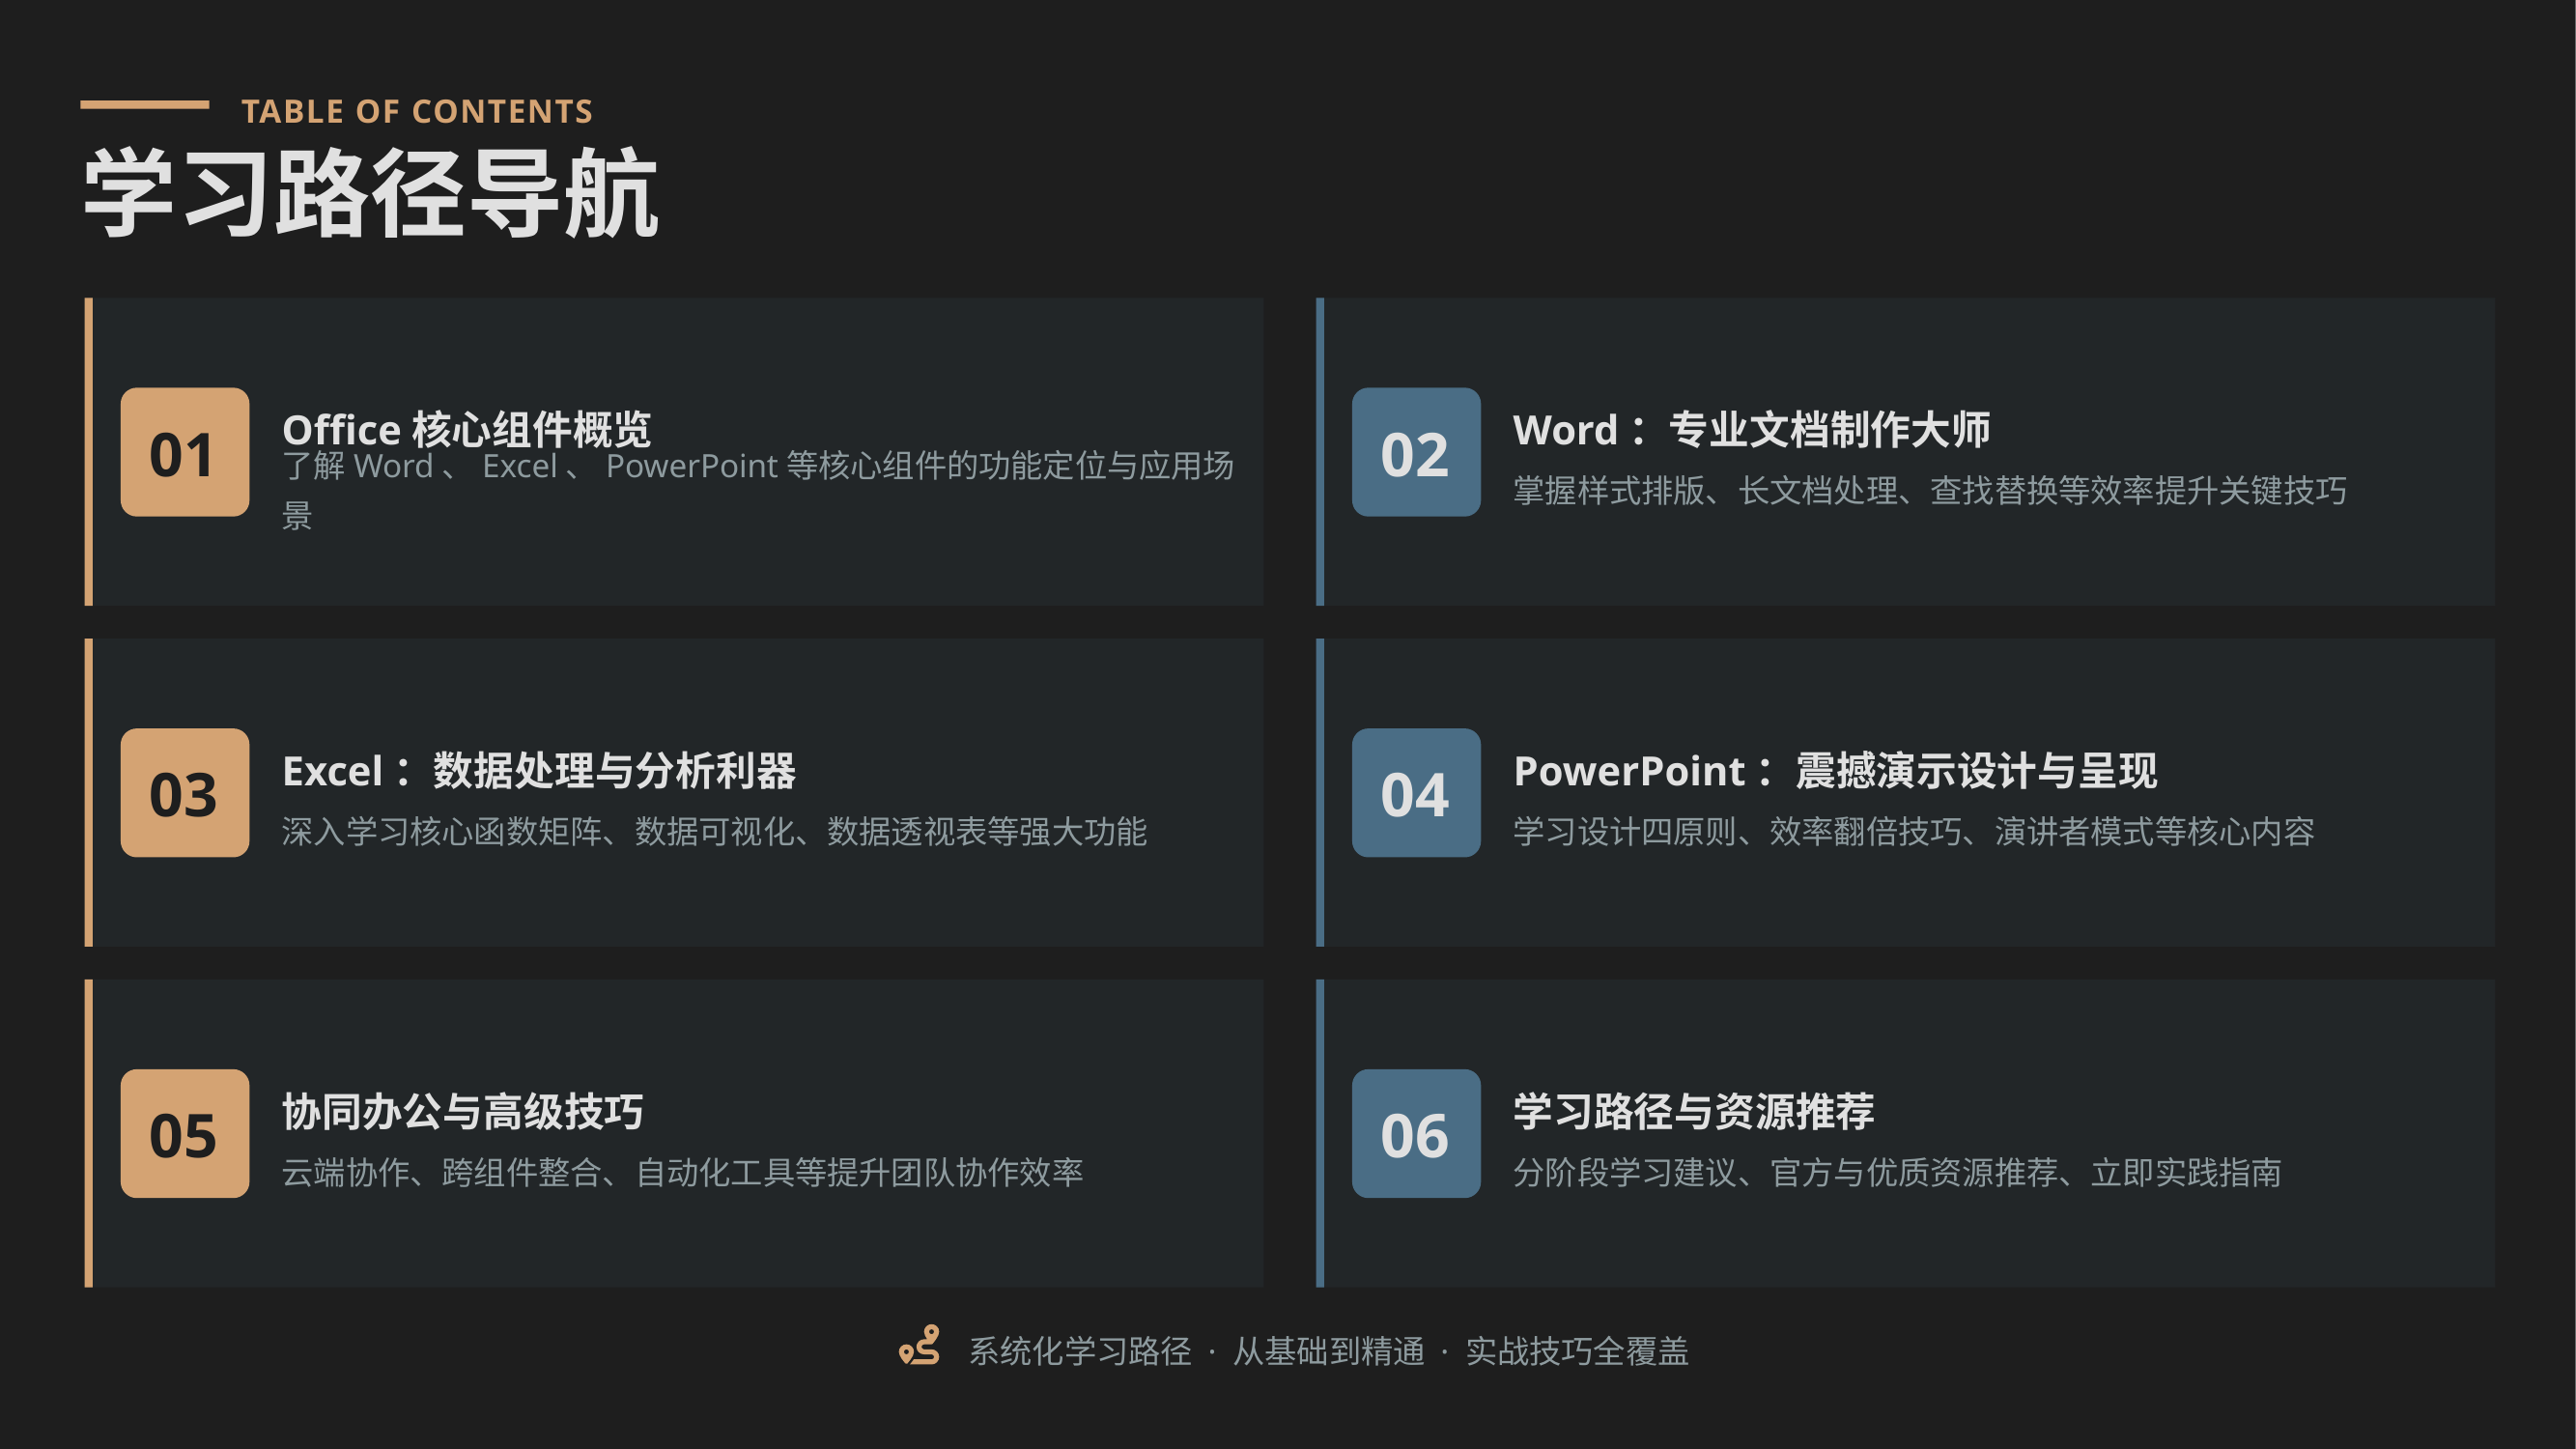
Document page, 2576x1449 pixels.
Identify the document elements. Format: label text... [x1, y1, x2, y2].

text_box [898, 1323, 940, 1365]
text_box [93, 298, 1264, 607]
text_box 05 [149, 1097, 250, 1170]
text_box [84, 639, 93, 947]
text_box 云端协作、跨组件整合、自动化工具等提升团队协作效率 [281, 1141, 1248, 1190]
text_box 学习路径与资源推荐 [1513, 1077, 2483, 1134]
text_box [1351, 1068, 1482, 1199]
text_box 学习设计四原则、效率翻倍技巧、演讲者模式等核心内容 [1513, 801, 2479, 850]
text_box [120, 387, 250, 517]
text_box [84, 979, 93, 1288]
text_box [80, 100, 210, 109]
text_box 深入学习核心函数矩阵、数据可视化、数据透视表等强大功能 [281, 801, 1248, 850]
text_box [120, 1068, 250, 1199]
text_box Word：专业文档制作大师 [1513, 395, 2483, 452]
text_box [1324, 639, 2496, 947]
text_box [84, 298, 93, 607]
text_box [1351, 387, 1482, 517]
text_box [1316, 979, 1324, 1288]
text_box 02 [1380, 415, 1482, 489]
text_box [1316, 639, 1324, 947]
text_box 01 [149, 415, 250, 489]
text_box [1324, 298, 2496, 607]
text_box 掌握样式排版、长文档处理、查找替换等效率提升关键技巧 [1513, 460, 2479, 509]
text_box 分阶段学习建议、官方与优质资源推荐、立即实践指南 [1513, 1141, 2479, 1190]
text_box [93, 979, 1264, 1288]
text_box [1351, 728, 1482, 858]
text_box [93, 639, 1264, 947]
text_box TABLE OF CONTENTS [241, 80, 609, 129]
text_box [120, 728, 250, 858]
text_box 协同办公与高级技巧 [281, 1077, 1252, 1134]
text_box 04 [1380, 756, 1482, 830]
text_box [1316, 298, 1324, 607]
text_box Office核心组件概览 [281, 395, 1252, 452]
text_box 03 [149, 756, 250, 830]
text_box 了解Word、Excel、PowerPoint等核心组件的功能定位与应用场景 [281, 460, 1248, 509]
text_box PowerPoint：震撼演示设计与呈现 [1513, 736, 2483, 793]
text_box 系统化学习路径 · 从基础到精通 · 实战技巧全覆盖 [968, 1320, 1699, 1369]
text_box 06 [1380, 1097, 1482, 1170]
text_box Excel：数据处理与分析利器 [281, 736, 1252, 793]
text_box 学习路径导航 [80, 153, 2544, 250]
text_box [1324, 979, 2496, 1288]
